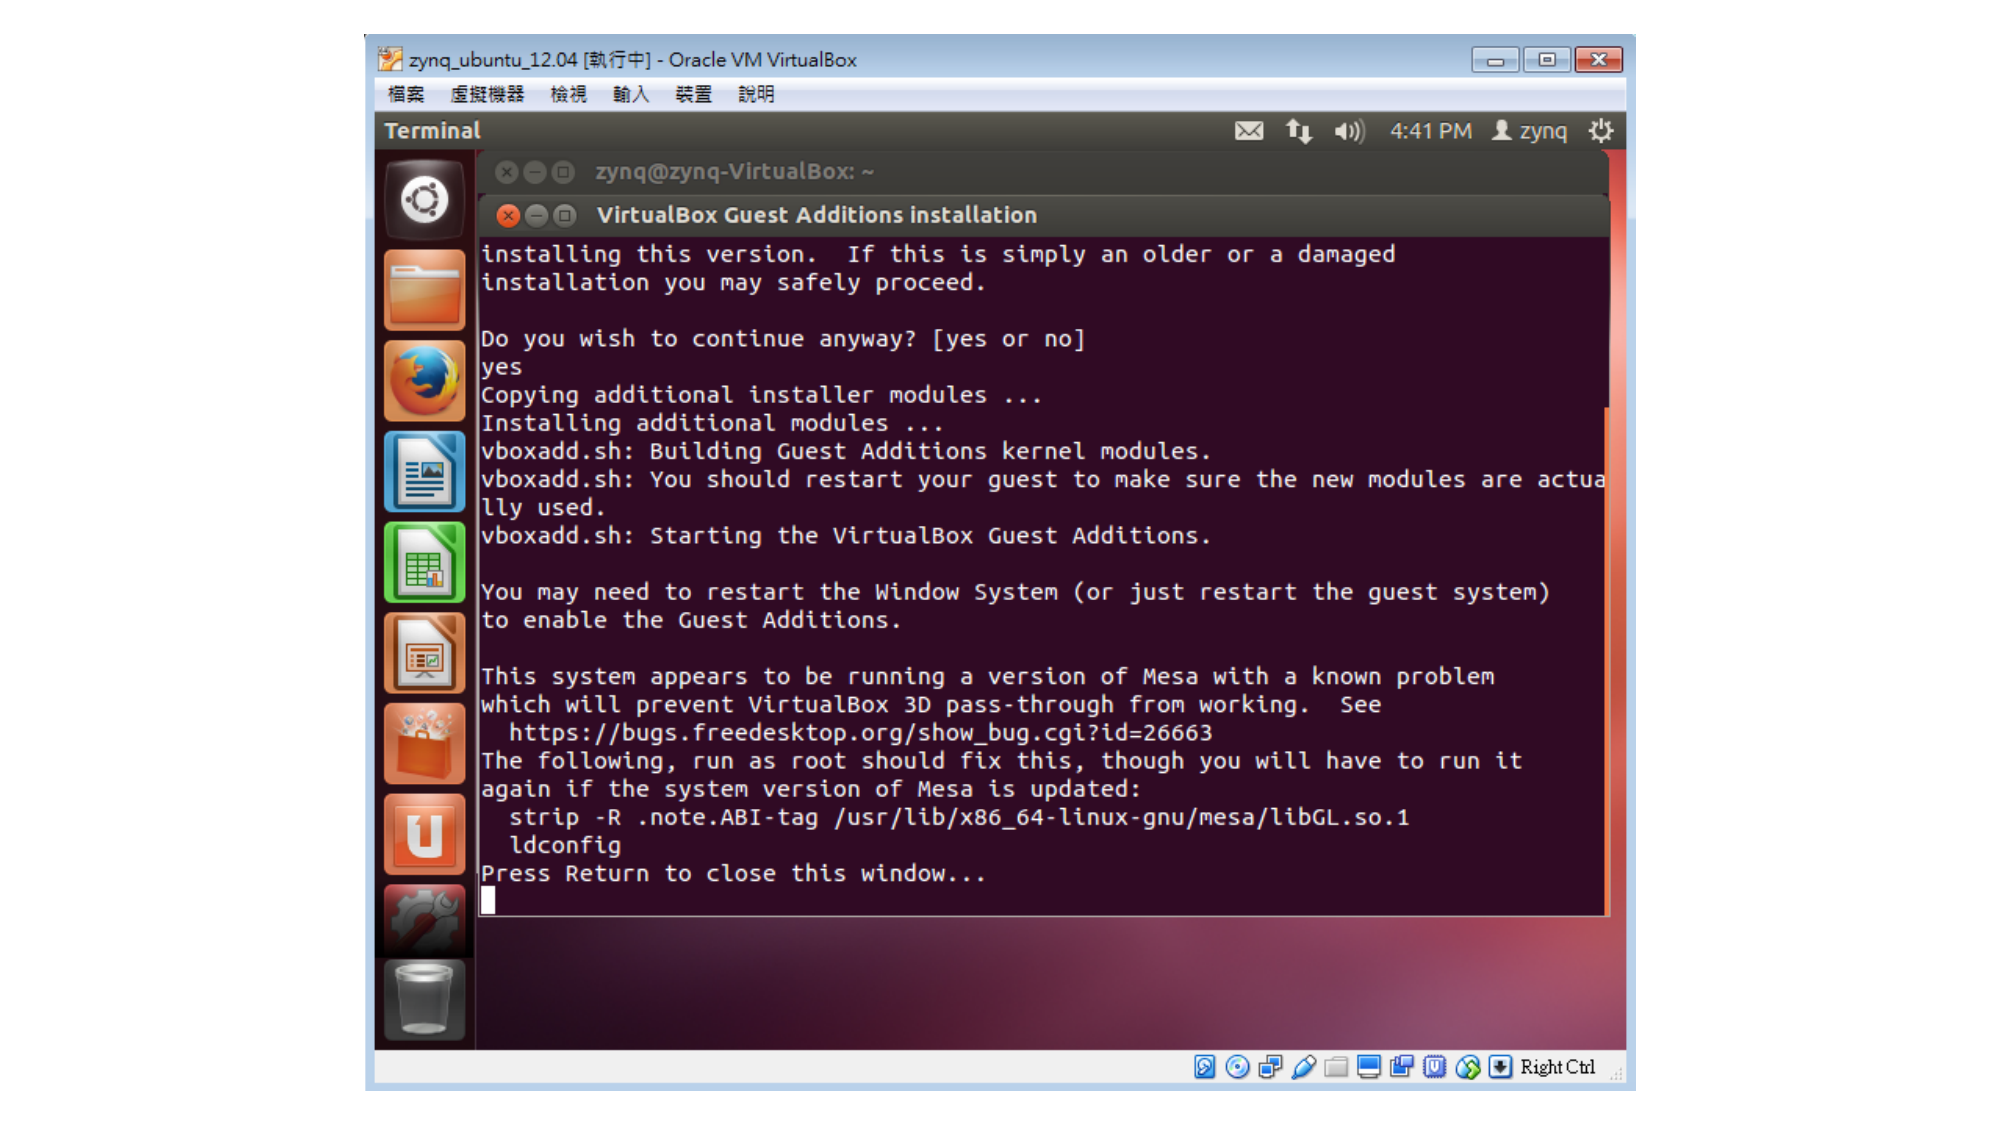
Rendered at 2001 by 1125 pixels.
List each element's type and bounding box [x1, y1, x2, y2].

picture [364, 34, 1636, 1091]
